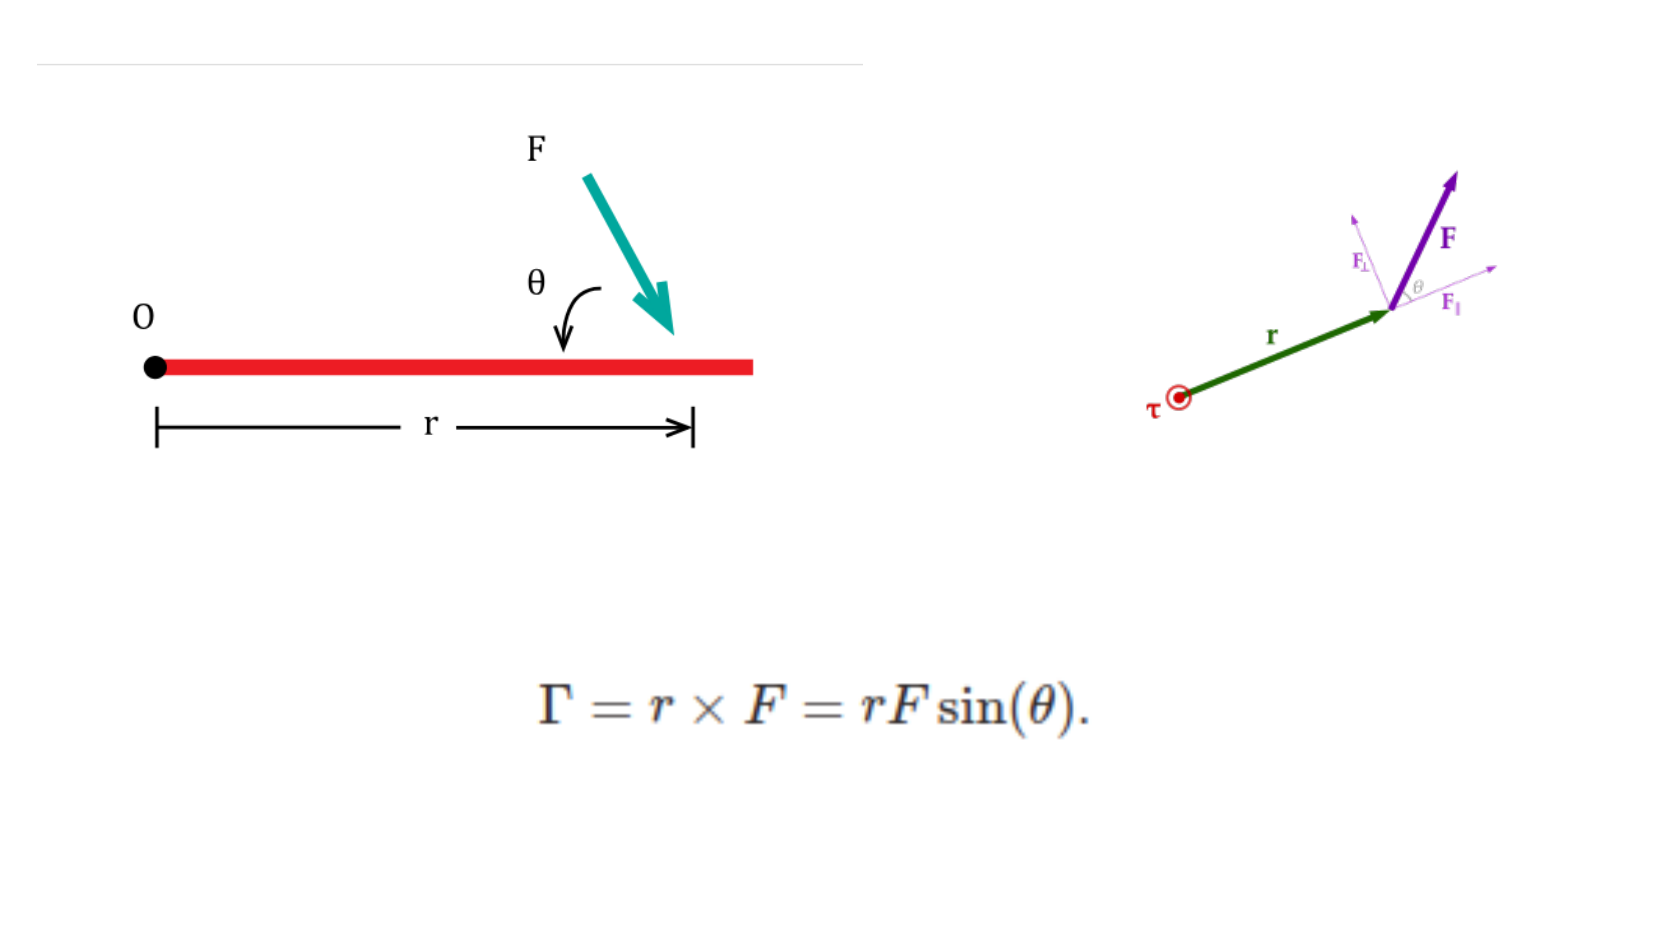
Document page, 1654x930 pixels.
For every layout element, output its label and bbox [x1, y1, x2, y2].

picture [535, 637, 1125, 794]
picture [37, 59, 863, 500]
picture [1124, 150, 1516, 450]
